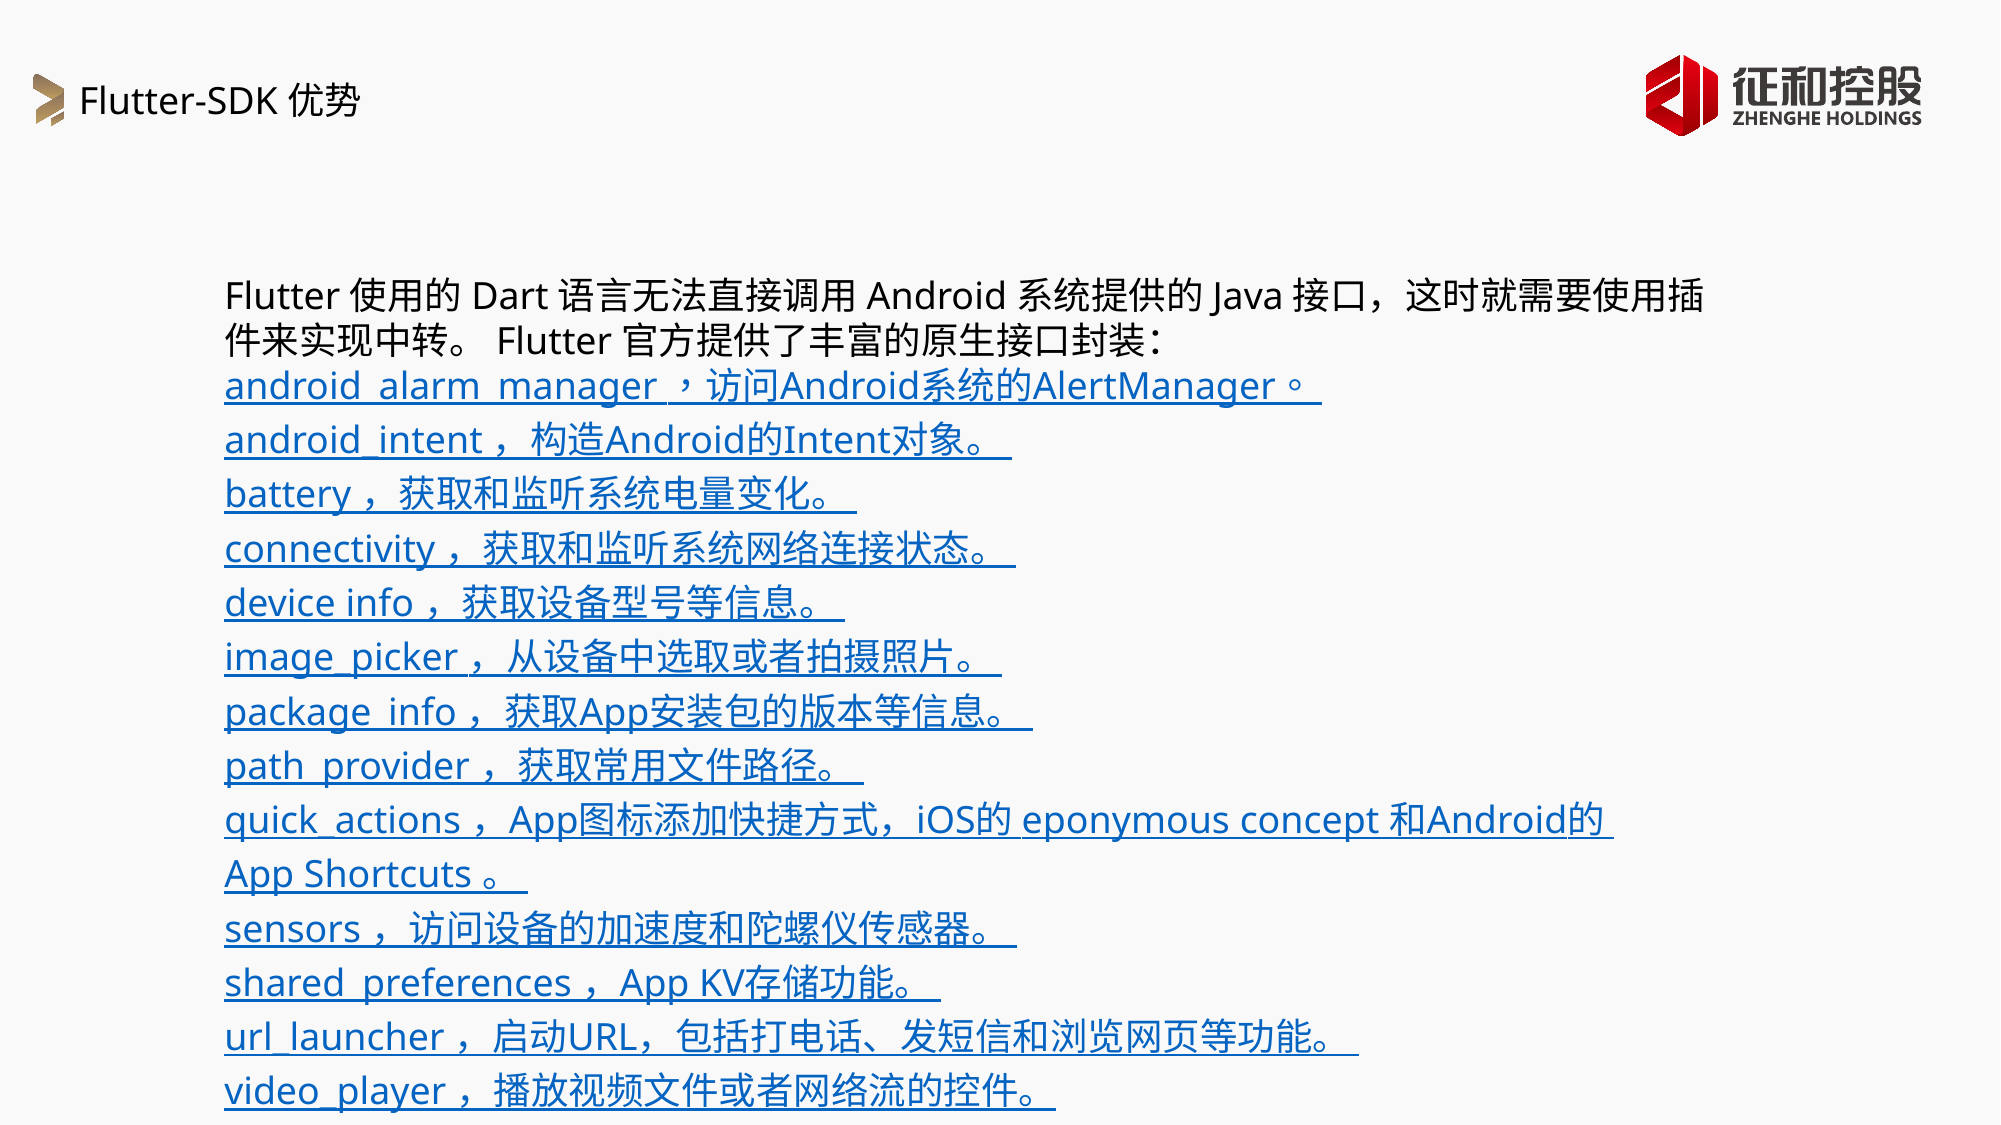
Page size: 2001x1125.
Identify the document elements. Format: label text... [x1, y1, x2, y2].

text_box Flutter-SDK优势 [63, 69, 377, 130]
text_box Flutter使用的Dart语言无法直接调用Android系统提供的Java接口，这时就需要使用插件来实现中转。Flutter官方提供了丰富的原生接口封装： android_alarm_manager ，访问Android系统的AlertManager。 android_intent ，构造Android的Intent对象。 battery ，获取和监听系统电量变化。 connectivity ，获取和监听系统网络连接状态。 device info ，获取设备型号等信息。 image_picker ，从设备中选取或者拍摄照片。 package_info ，获取App安装包的版本等信息。 path_provider ，获取常用文件路径。 quick_actions ，App图标添加快捷方式，iOS的 eponymous concept 和Android的 App Shortcuts 。 sensors ，访问设备的加速度和陀螺仪传感器。 shared_preferences ，App KV存储功能。 url_launcher ，启动URL，包括打电话、发短信和浏览网页等功能。 video_player ，播放视频文件或者网络流的控件。 [209, 264, 1742, 1125]
